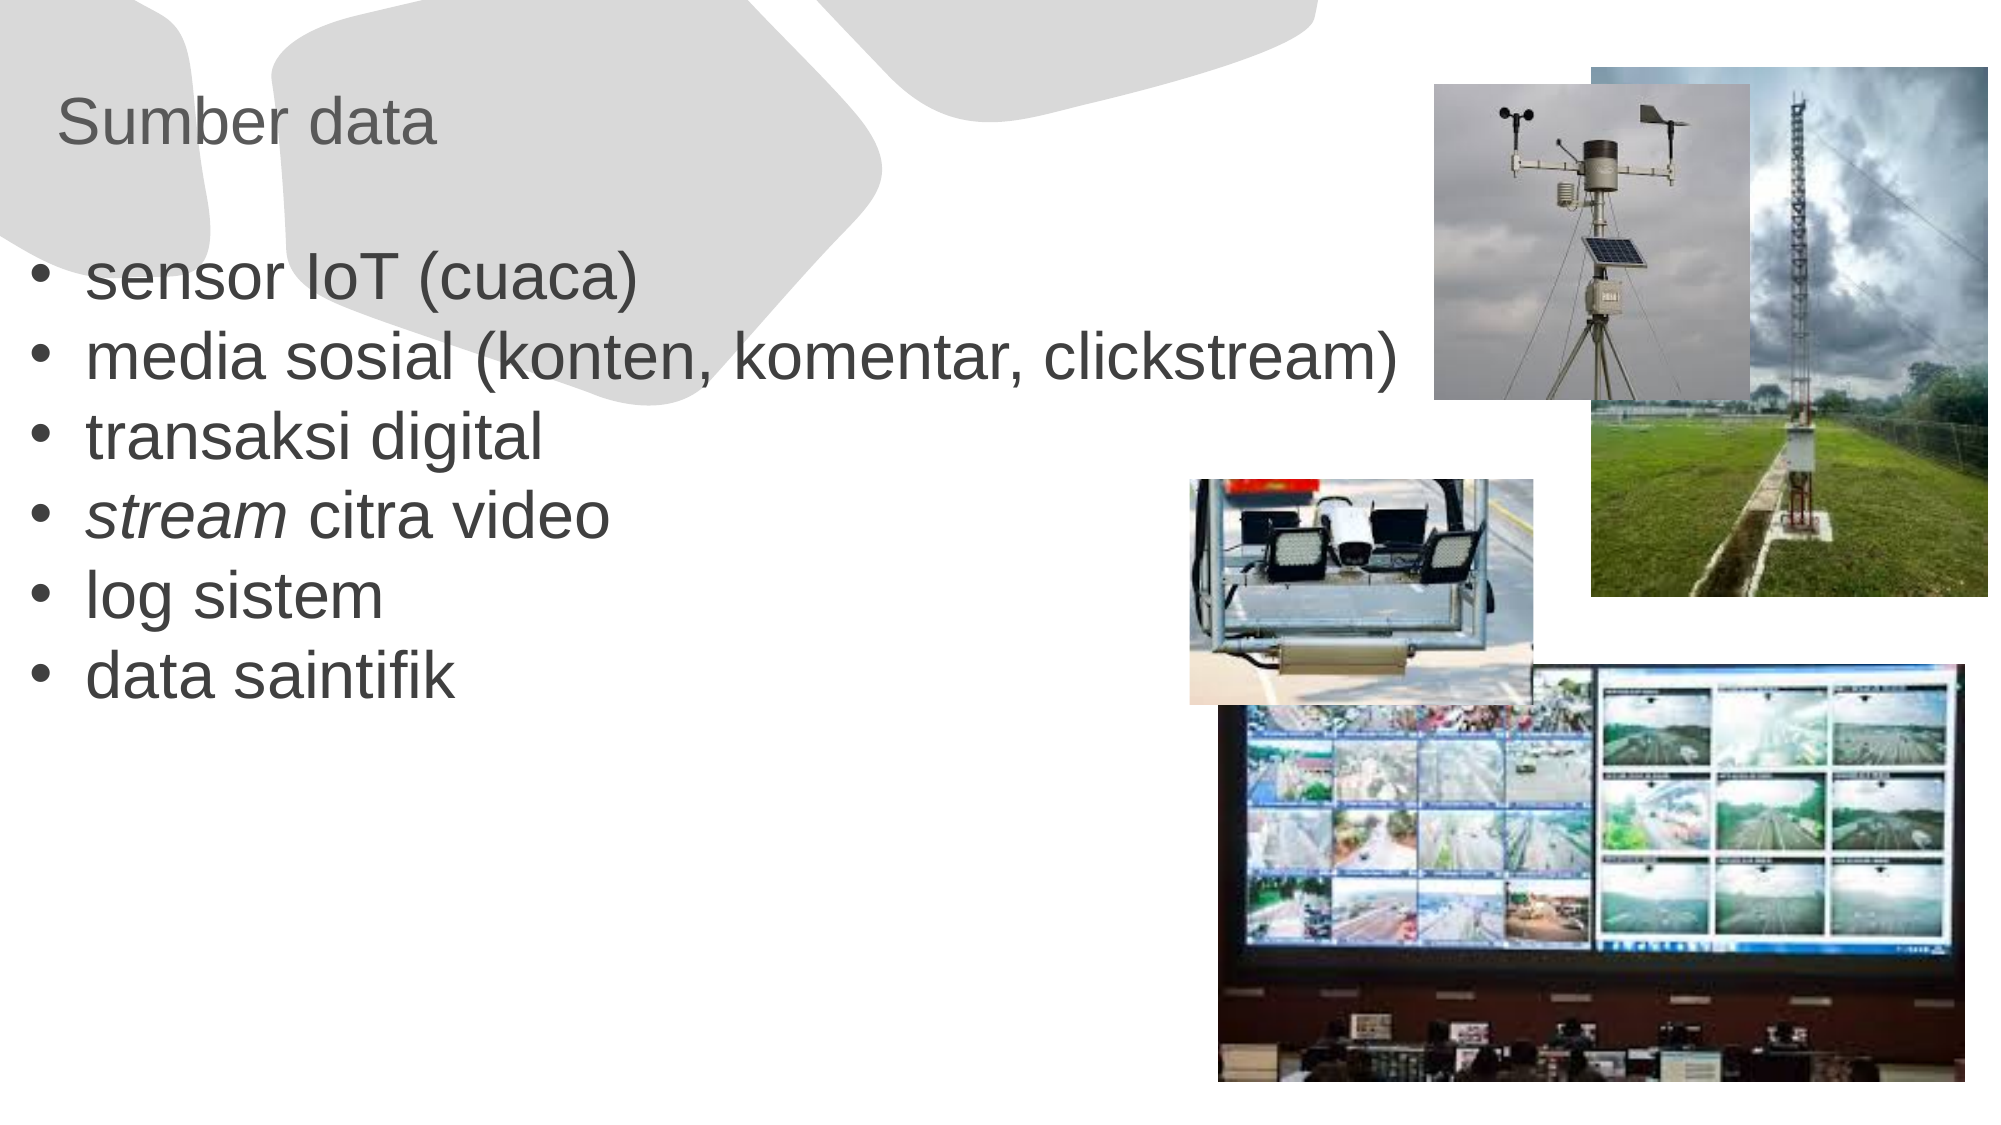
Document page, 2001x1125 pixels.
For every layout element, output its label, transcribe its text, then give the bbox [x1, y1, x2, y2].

list sensor IoT (cuaca) media sosial (konten, komentar, clickstream) transaksi digital stream citra video log sistem data saintifik [14, 224, 1815, 968]
picture [1433, 67, 1988, 597]
picture [1189, 478, 1965, 1083]
title Sumber data [41, 24, 1842, 212]
